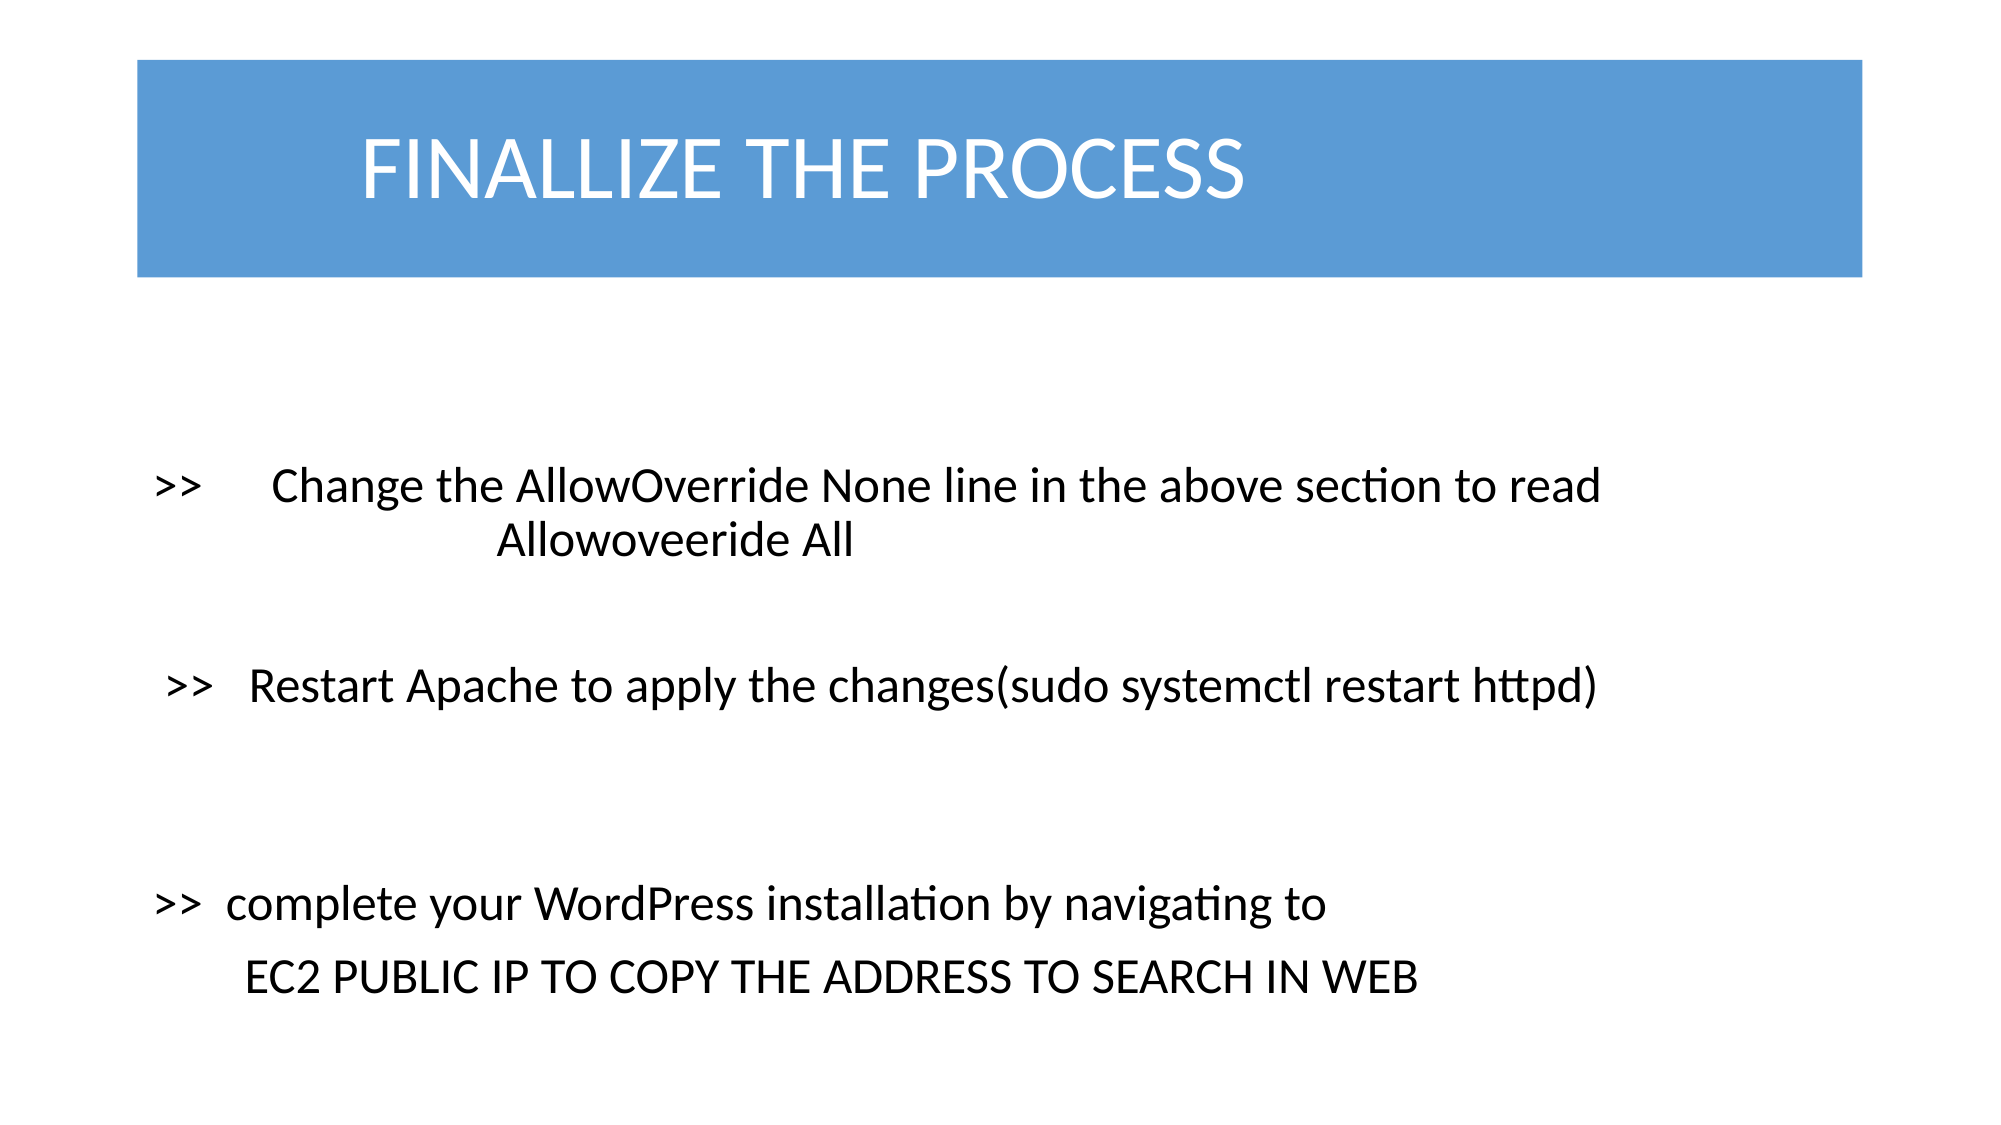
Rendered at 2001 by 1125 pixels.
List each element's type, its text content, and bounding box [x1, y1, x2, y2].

title FINALLIZE THE PROCESS [137, 59, 1863, 278]
list >> Change the AllowOverride None line in the above section to read Allowoveeride All >> Restart Apache to apply the changes(sudo systemctl restart httpd) >> complete your WordPress installation by navigating to EC2 PUBLIC IP TO COPY THE ADDRESS TO SEARCH IN WEB [137, 299, 1863, 1014]
